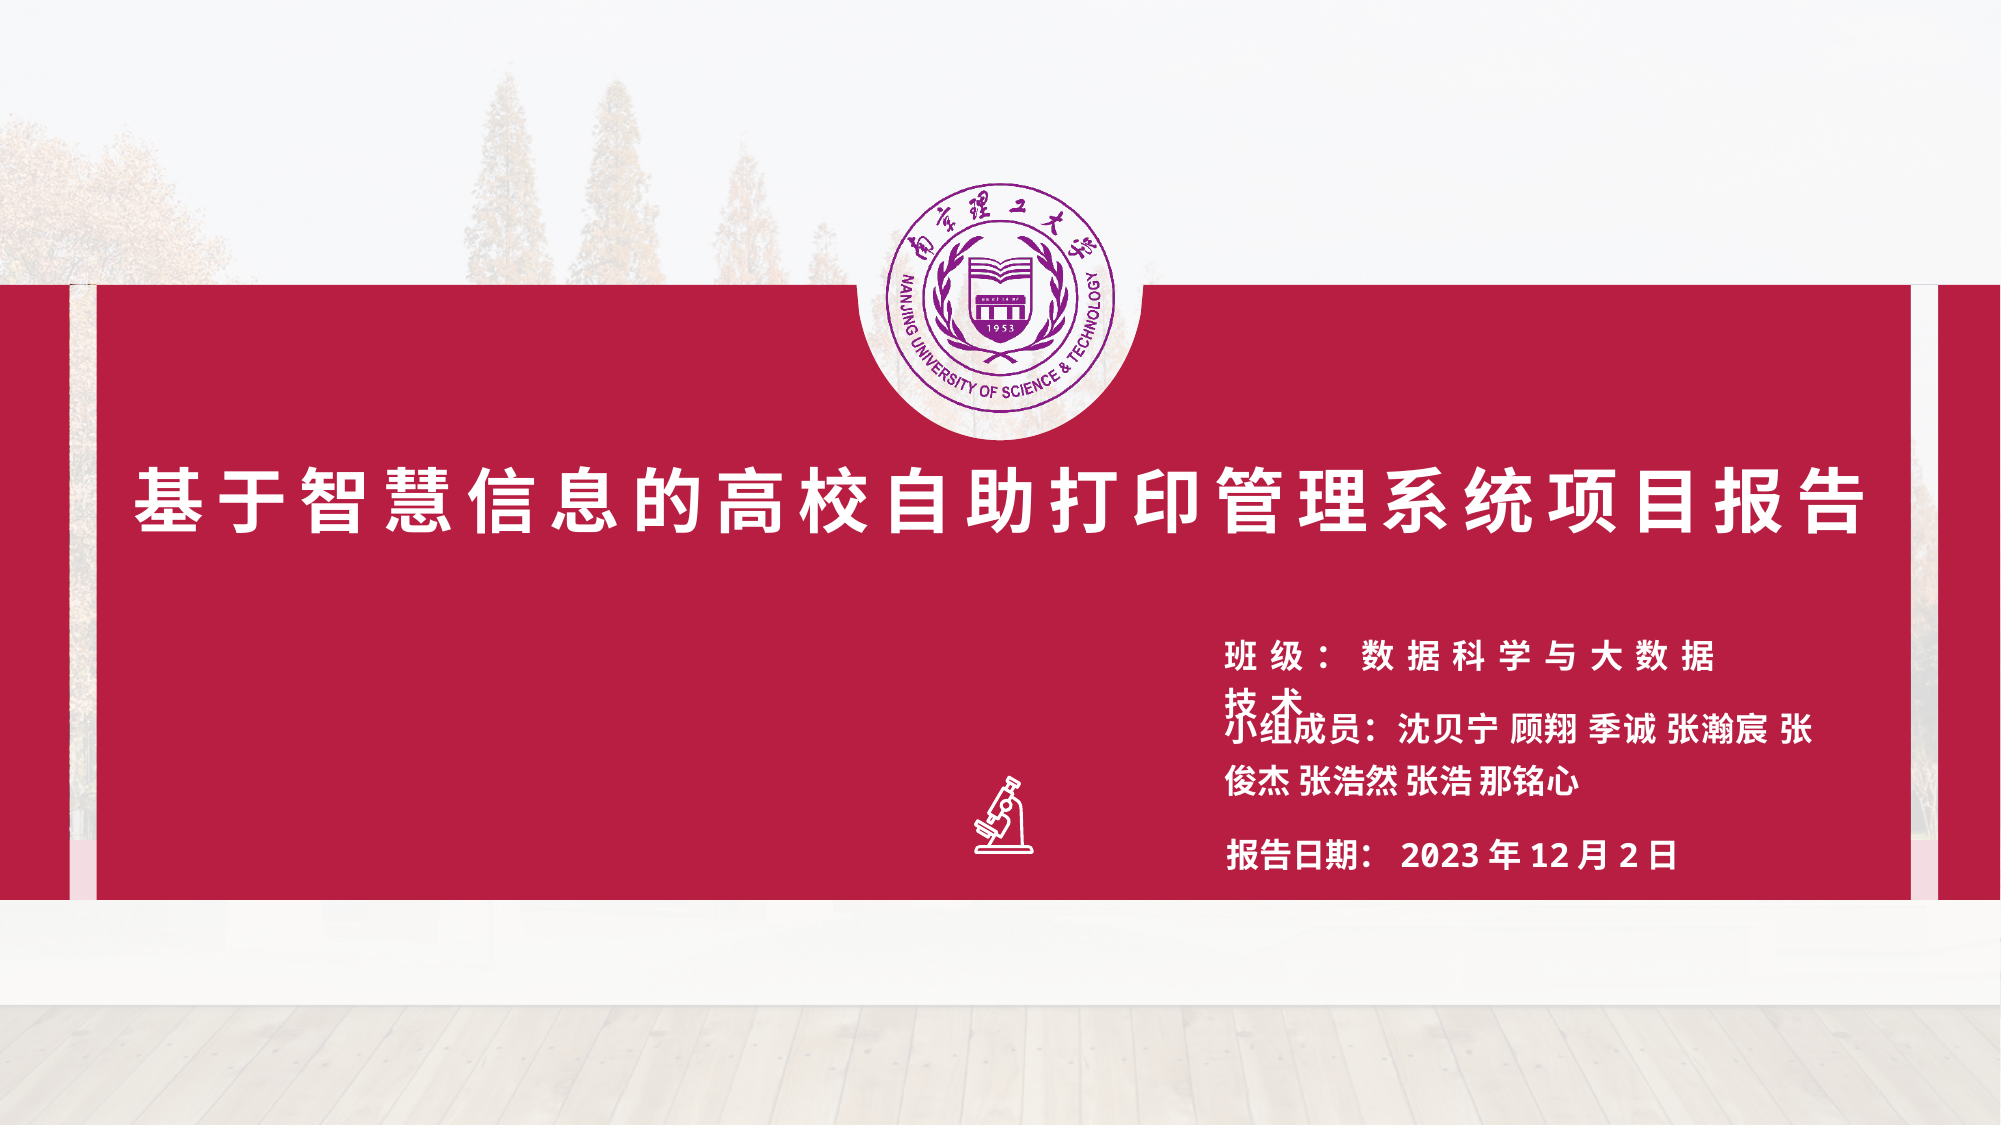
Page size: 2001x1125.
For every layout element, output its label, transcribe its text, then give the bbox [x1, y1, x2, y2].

text_box 小组成员：沈贝宁 顾翔 季诚 张瀚宸 张俊杰 张浩然 张浩 那铭心 [1209, 688, 1829, 873]
list 班级：数据科学与大数据技术 [1209, 619, 1779, 674]
picture [847, 153, 1153, 442]
text_box 报告日期：2023年12月2日 [1211, 819, 1896, 873]
title 基于智慧信息的高校自助打印管理系统项目报告 [108, 458, 1895, 568]
